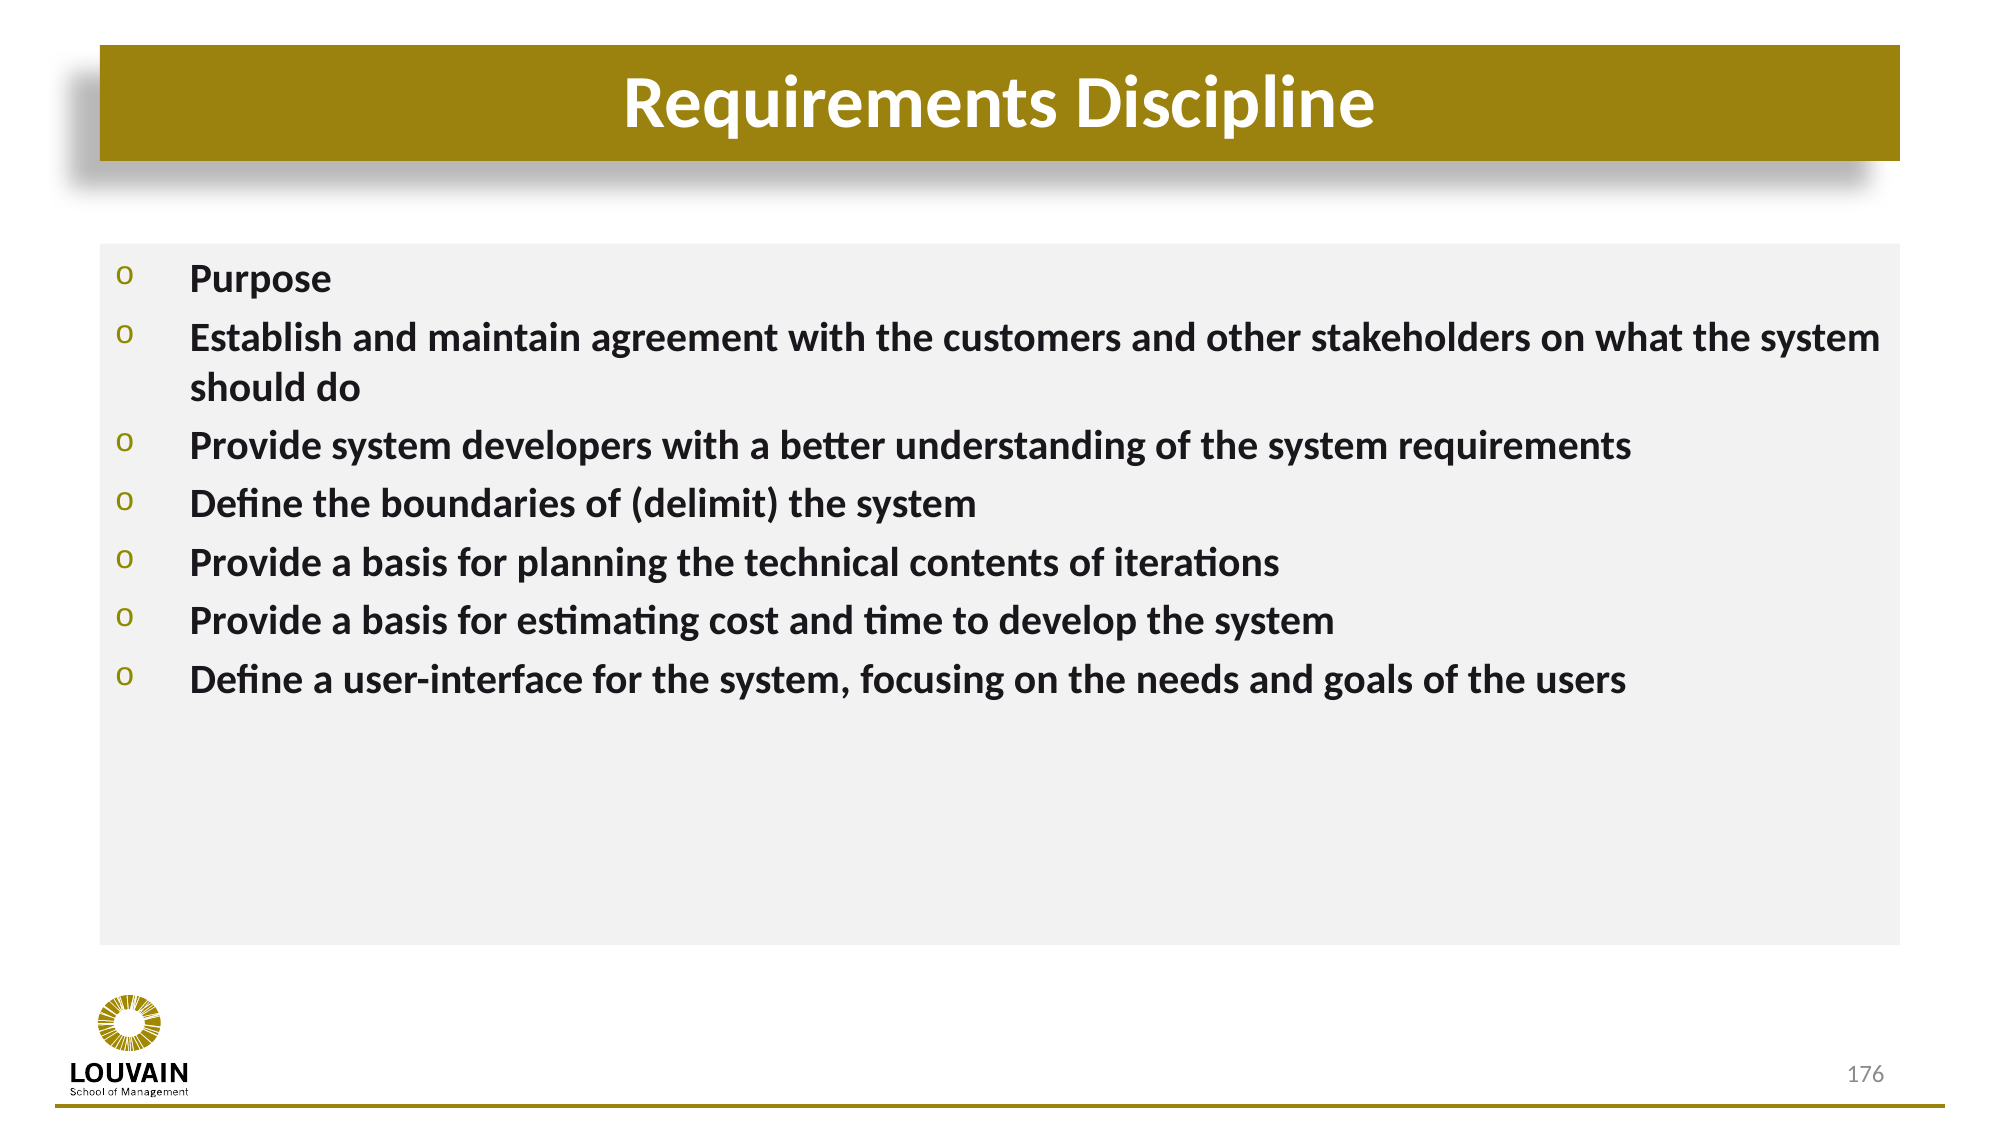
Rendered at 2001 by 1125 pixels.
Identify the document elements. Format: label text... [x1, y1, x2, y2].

title Requirements Discipline [99, 45, 1900, 161]
slide_number 176 [1433, 1042, 1900, 1103]
list Purpose Establish and maintain agreement with the customers and other stakeholders on what the system should do Provide system developers with a better understanding of the system requirements Define the boundaries of (delimit) the system Provide a basis for planning the technical contents of iterations Provide a basis for estimating cost and time to develop the system Define a user-interface for the system, focusing on the needs and goals of the users [99, 243, 1900, 946]
